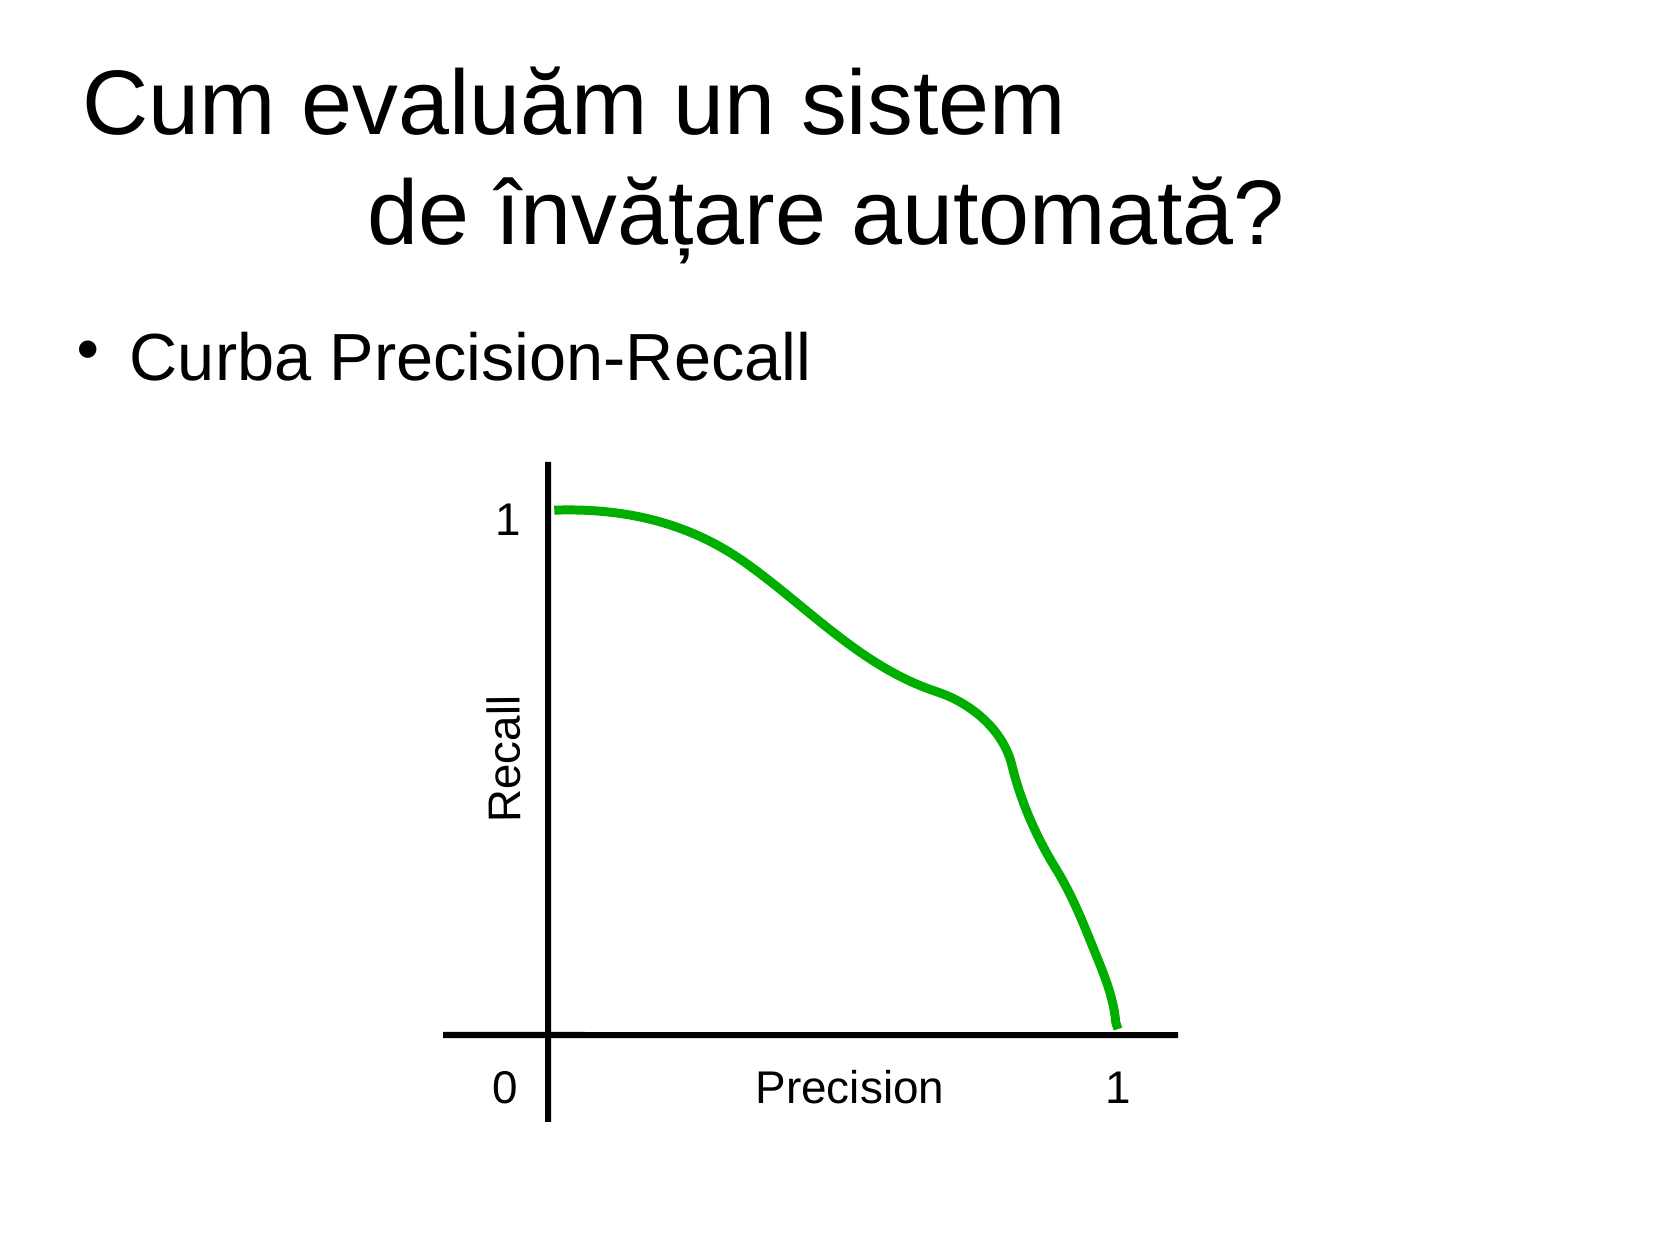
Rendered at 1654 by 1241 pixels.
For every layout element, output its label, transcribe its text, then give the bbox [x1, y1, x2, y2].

text_box 0 [460, 1050, 551, 1117]
text_box 1 [462, 482, 553, 549]
text_box Recall [464, 549, 536, 1008]
text_box Precision [602, 1050, 1072, 1117]
text_box Cum evaluăm un sistem de învățare automată? [82, 49, 1571, 257]
text_box 1 [1072, 1050, 1163, 1117]
text_box Curba Precision-Recall [58, 313, 1167, 1215]
text_box [554, 509, 1118, 1030]
